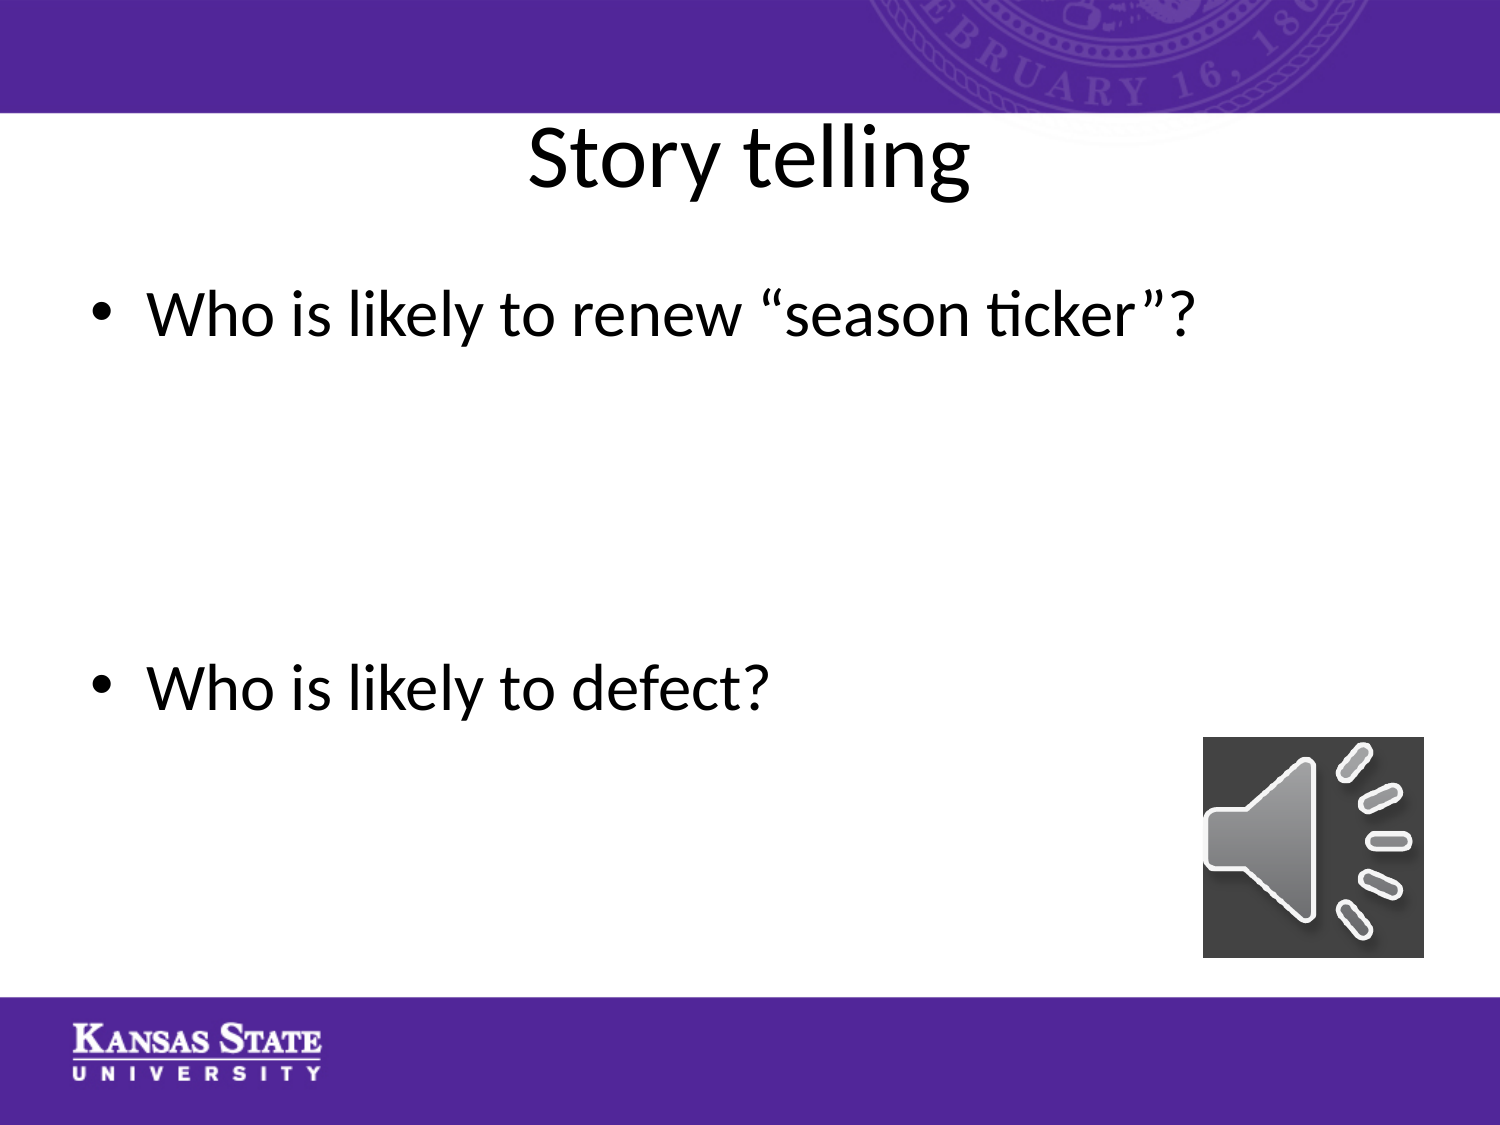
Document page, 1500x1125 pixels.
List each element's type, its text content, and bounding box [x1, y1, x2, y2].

title Story telling [75, 57, 1425, 245]
picture [0, 0, 1500, 1125]
list Who is likely to renew “season ticker”? Who is likely to defect? [75, 262, 1425, 1005]
